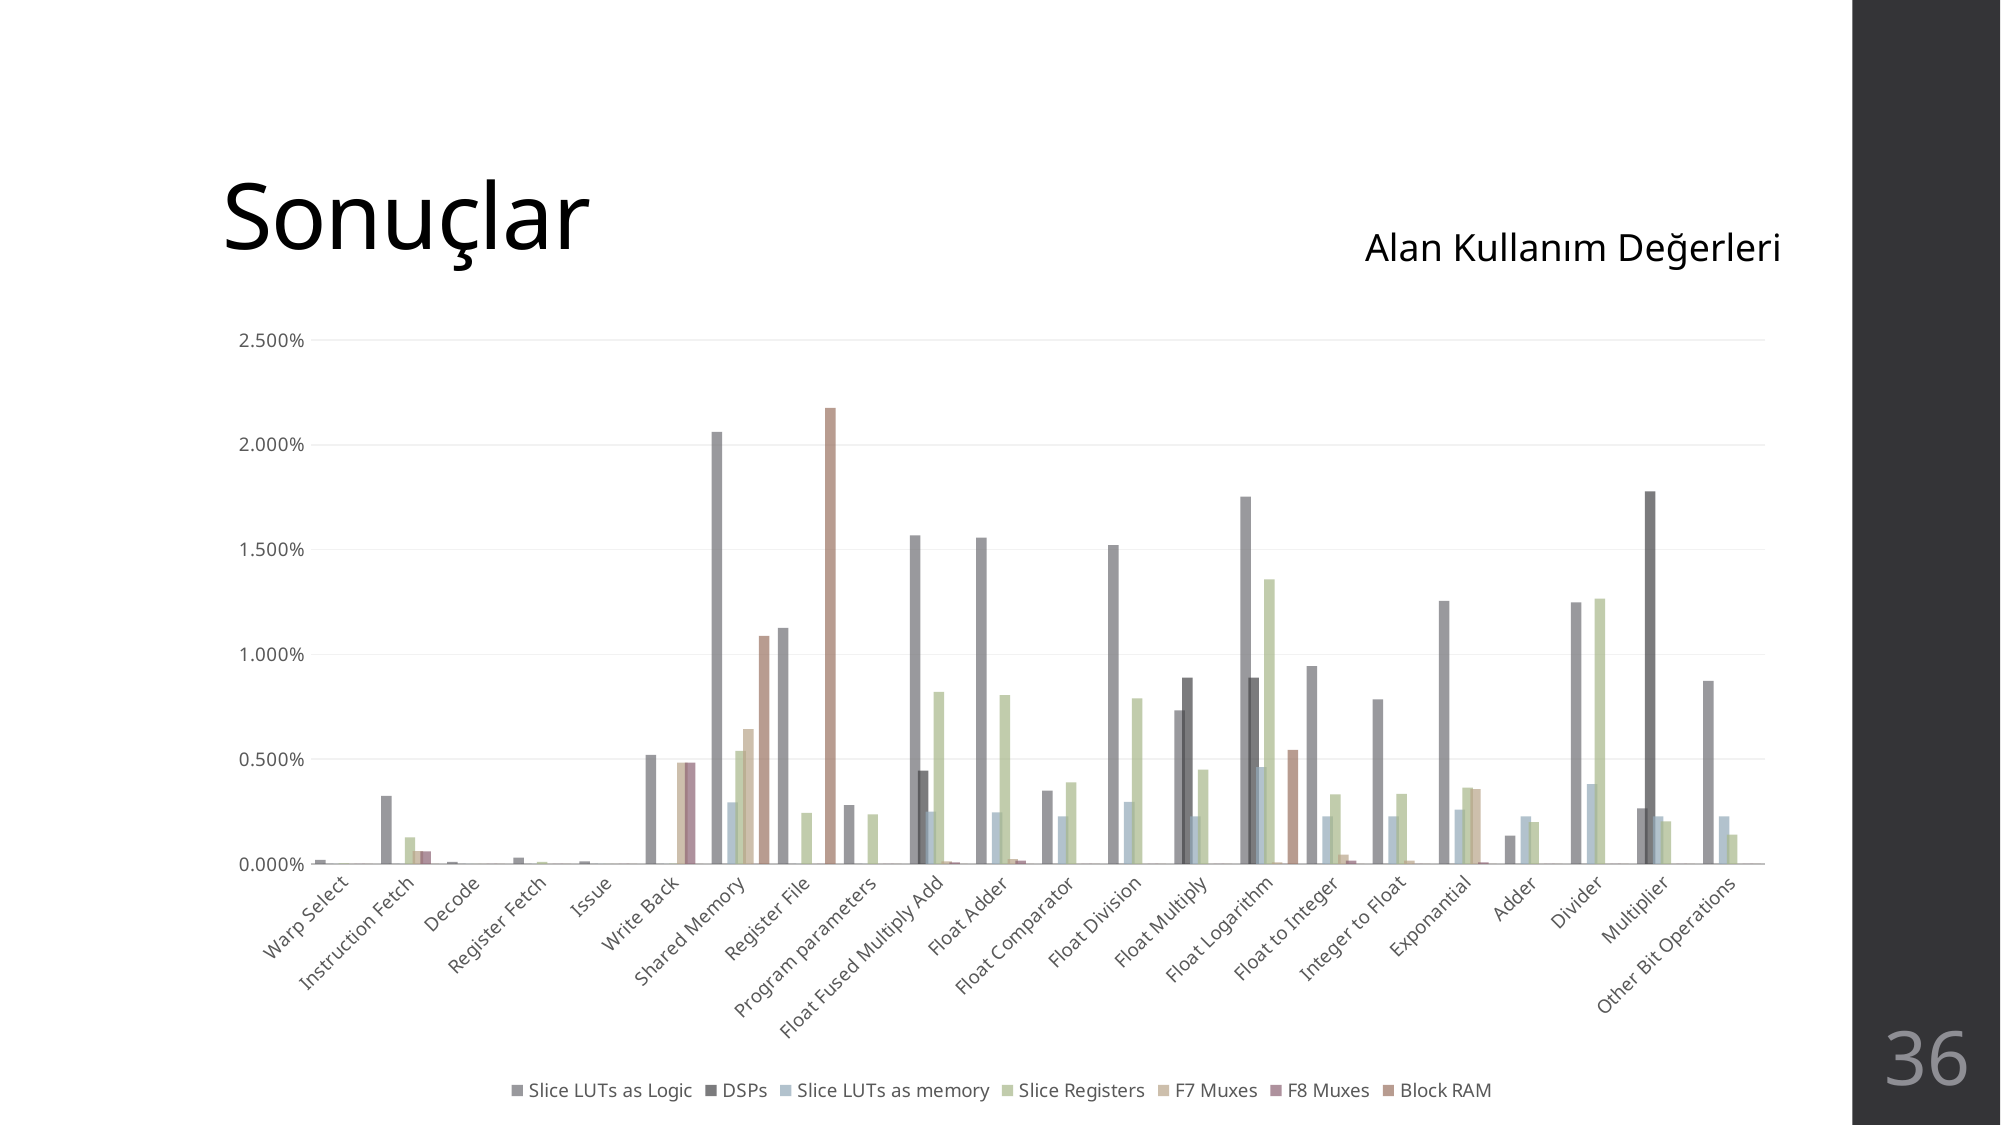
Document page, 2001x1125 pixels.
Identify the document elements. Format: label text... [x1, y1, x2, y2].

chart [206, 310, 1798, 1111]
title Sonuçlar [206, 60, 1797, 278]
text_box Alan Kullanım Değerleri [845, 216, 1797, 277]
slide_number 36 [1852, 1012, 2000, 1110]
